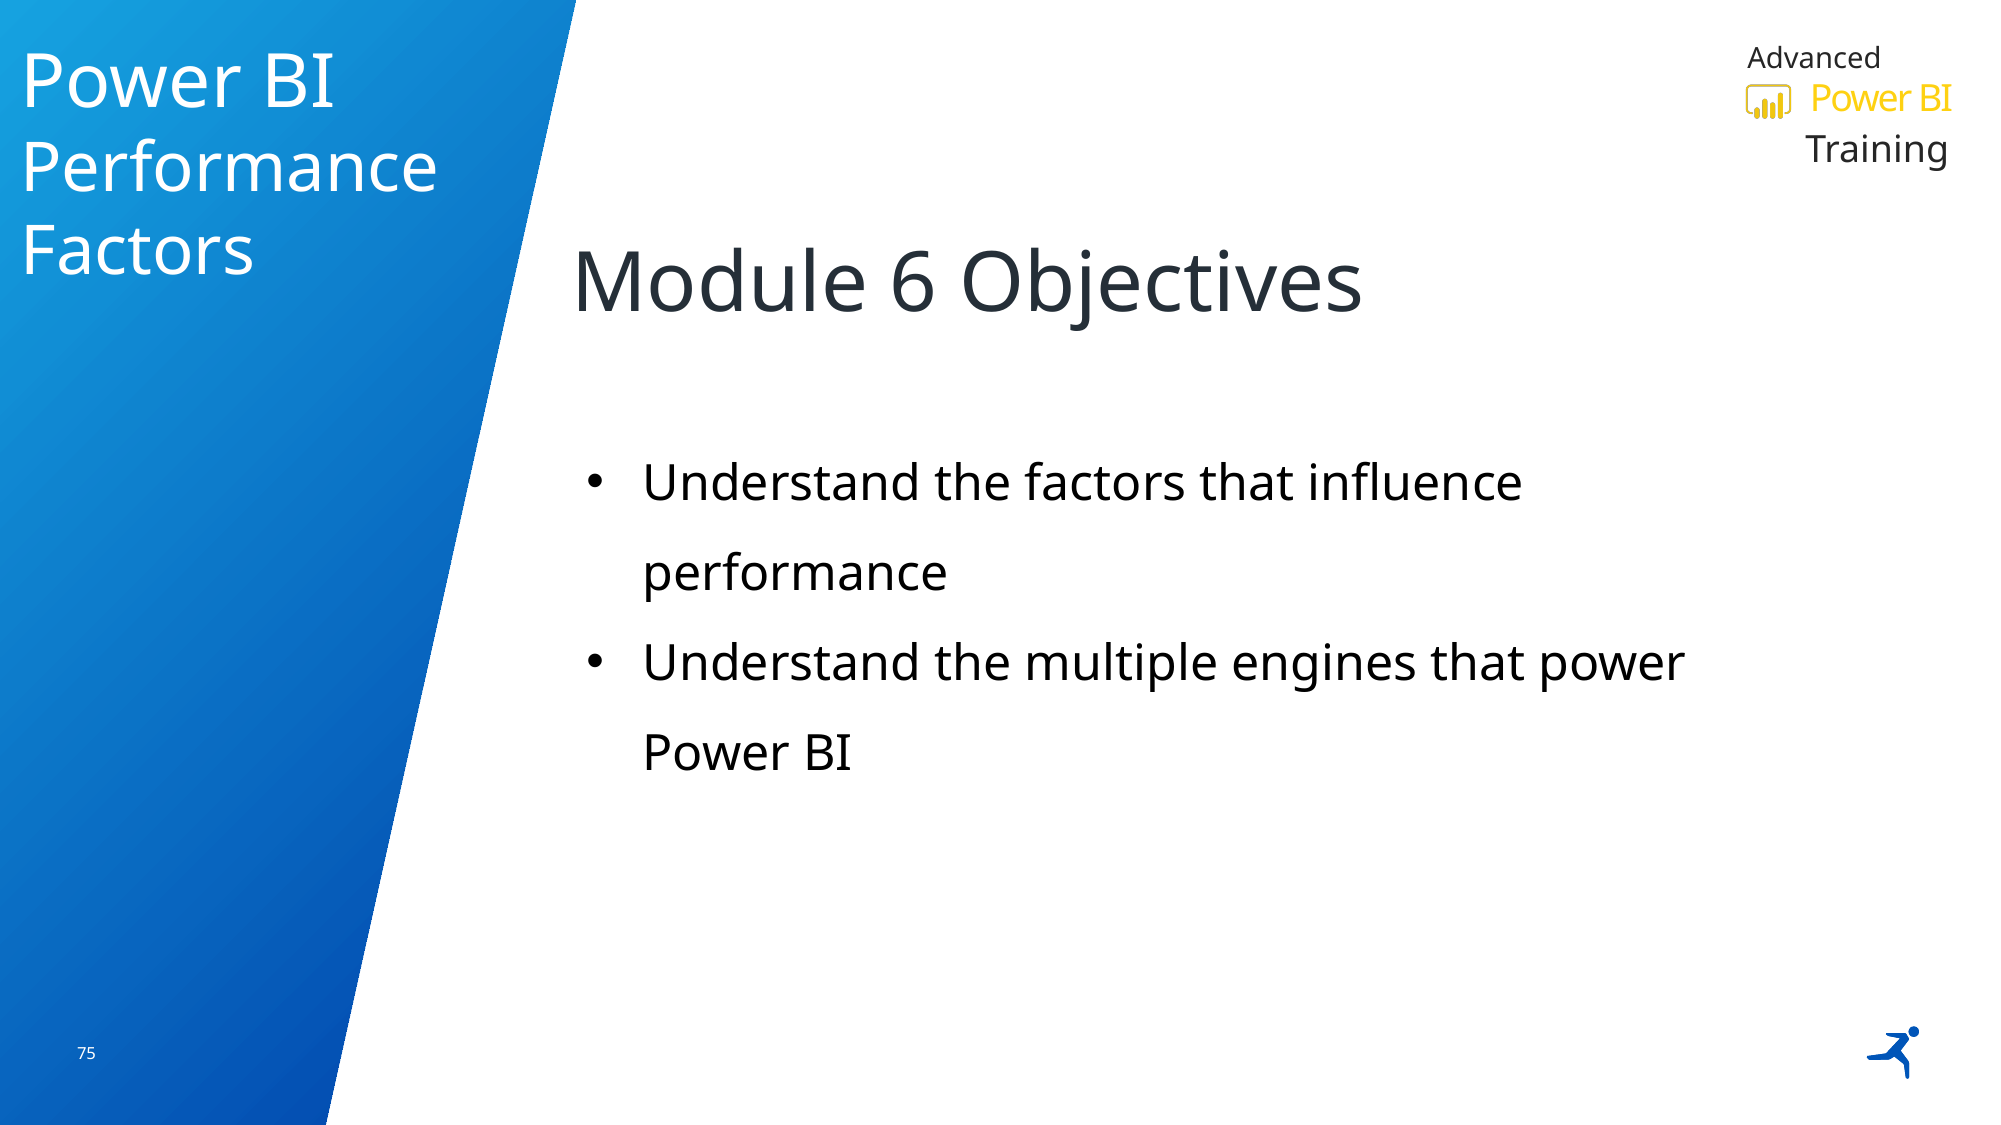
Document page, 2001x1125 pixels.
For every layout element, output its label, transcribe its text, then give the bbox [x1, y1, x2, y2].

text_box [1734, 21, 1995, 170]
text_box Power BI Performance Factors [5, 25, 572, 296]
title Module 6 Objectives [571, 243, 1411, 312]
text_box Understand the factors that influence performance Understand the multiple engines that power Power BI [571, 412, 1839, 1003]
